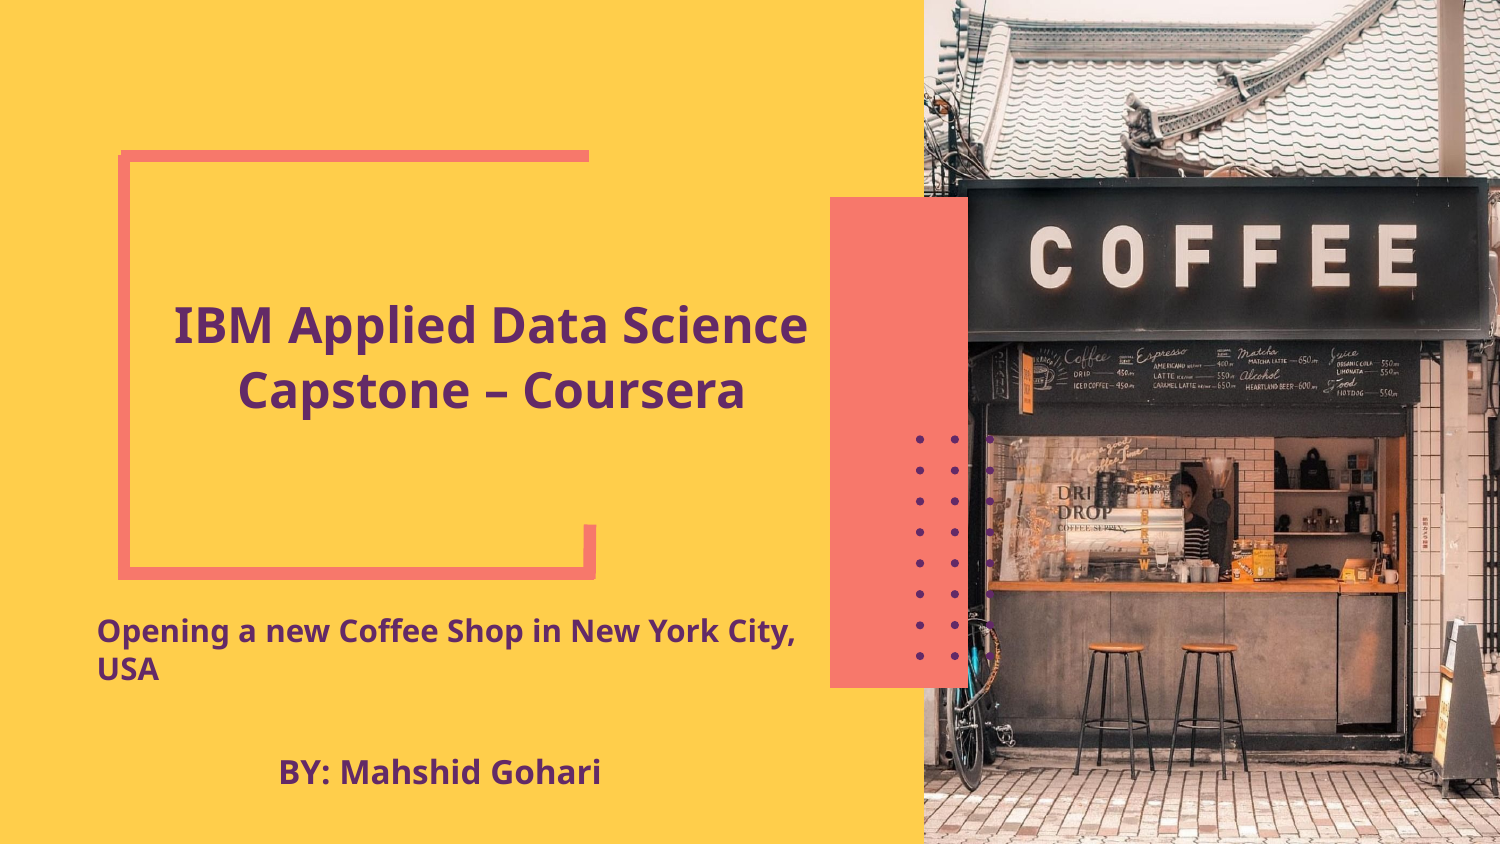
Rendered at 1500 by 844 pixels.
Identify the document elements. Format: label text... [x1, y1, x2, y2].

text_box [117, 154, 595, 580]
subtitle Opening a new Coffee Shop in New York City, USA [81, 596, 824, 681]
title IBM Applied Data Science Capstone – Coursera [600, 230, 824, 478]
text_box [829, 196, 995, 689]
picture [924, 0, 1500, 844]
text_box BY: Mahshid Gohari [163, 743, 717, 799]
